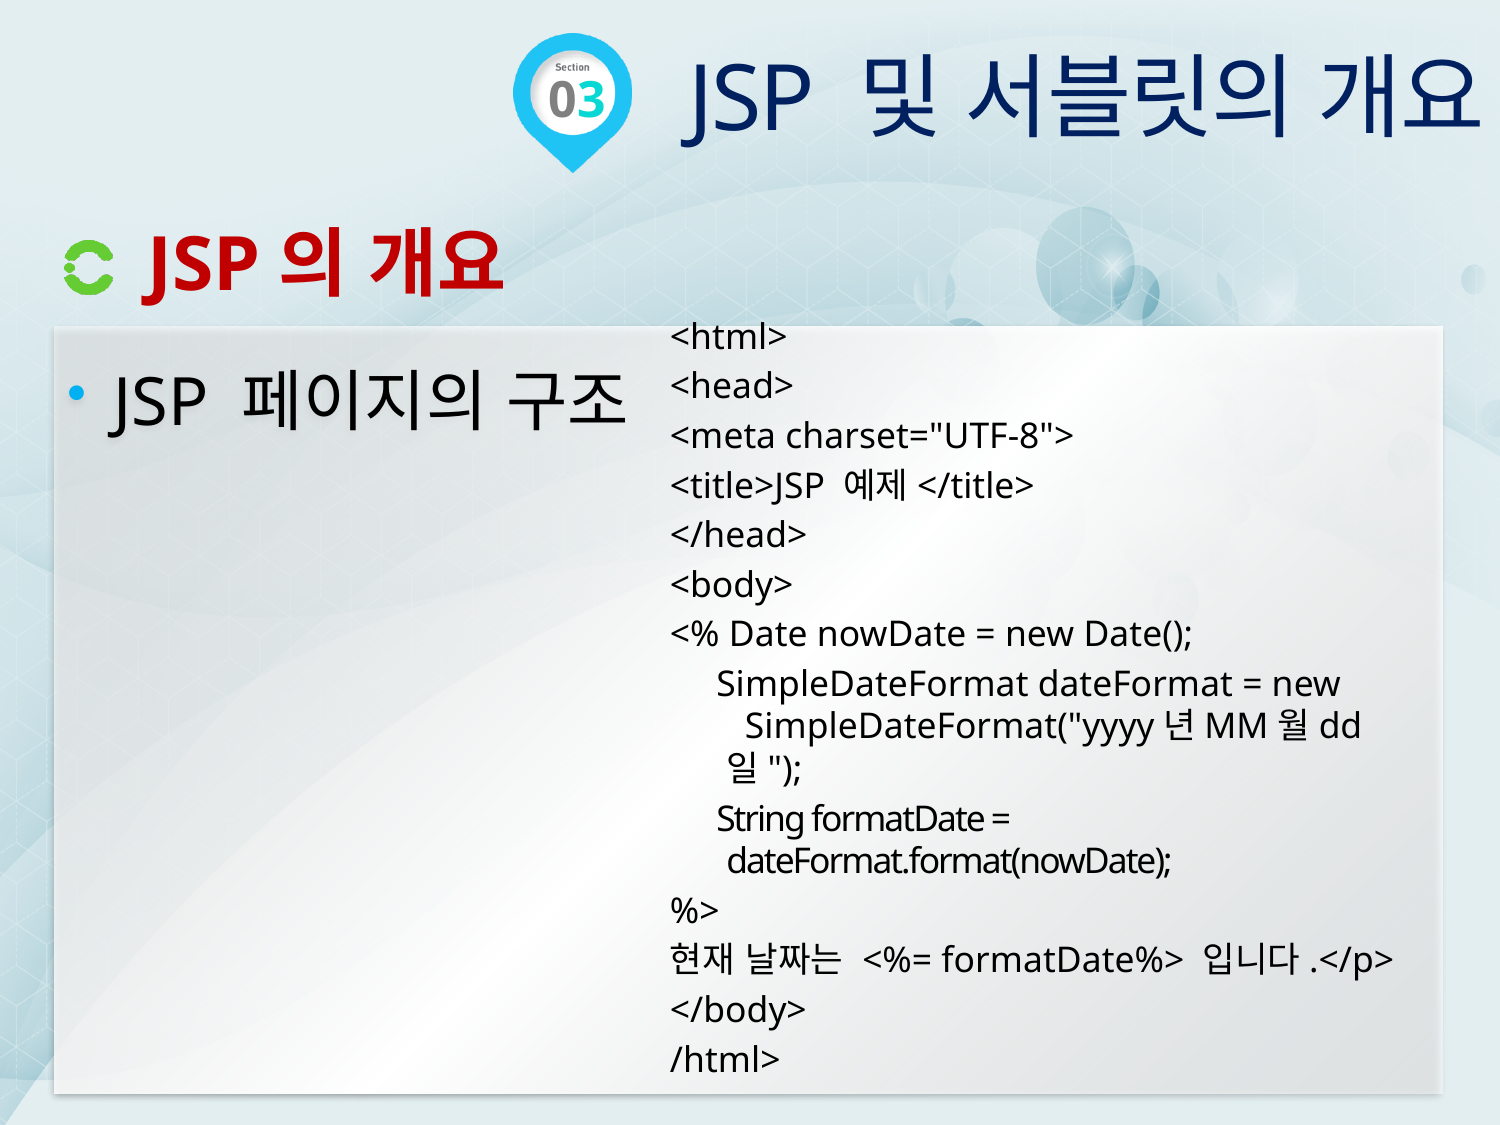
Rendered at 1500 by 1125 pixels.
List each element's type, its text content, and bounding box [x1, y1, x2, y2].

text_box <html> <head> <meta charset="UTF-8"> <title>JSP 예제</title> </head> <body> <% Date nowDate = new Date(); SimpleDateFormat dateFormat = new SimpleDateFormat("yyyy년MM월dd일"); String formatDate = dateFormat.format(nowDate); %> 현재 날짜는 <%= formatDate%> 입니다.</p> </body> /html> [664, 321, 1444, 1072]
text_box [513, 33, 633, 173]
list JSP 페이지의 구조 [54, 326, 1443, 1094]
title JSP 및 서블릿의 개요 [0, 0, 1500, 188]
text_box JSP의 개요 [132, 208, 522, 313]
picture [64, 240, 113, 295]
